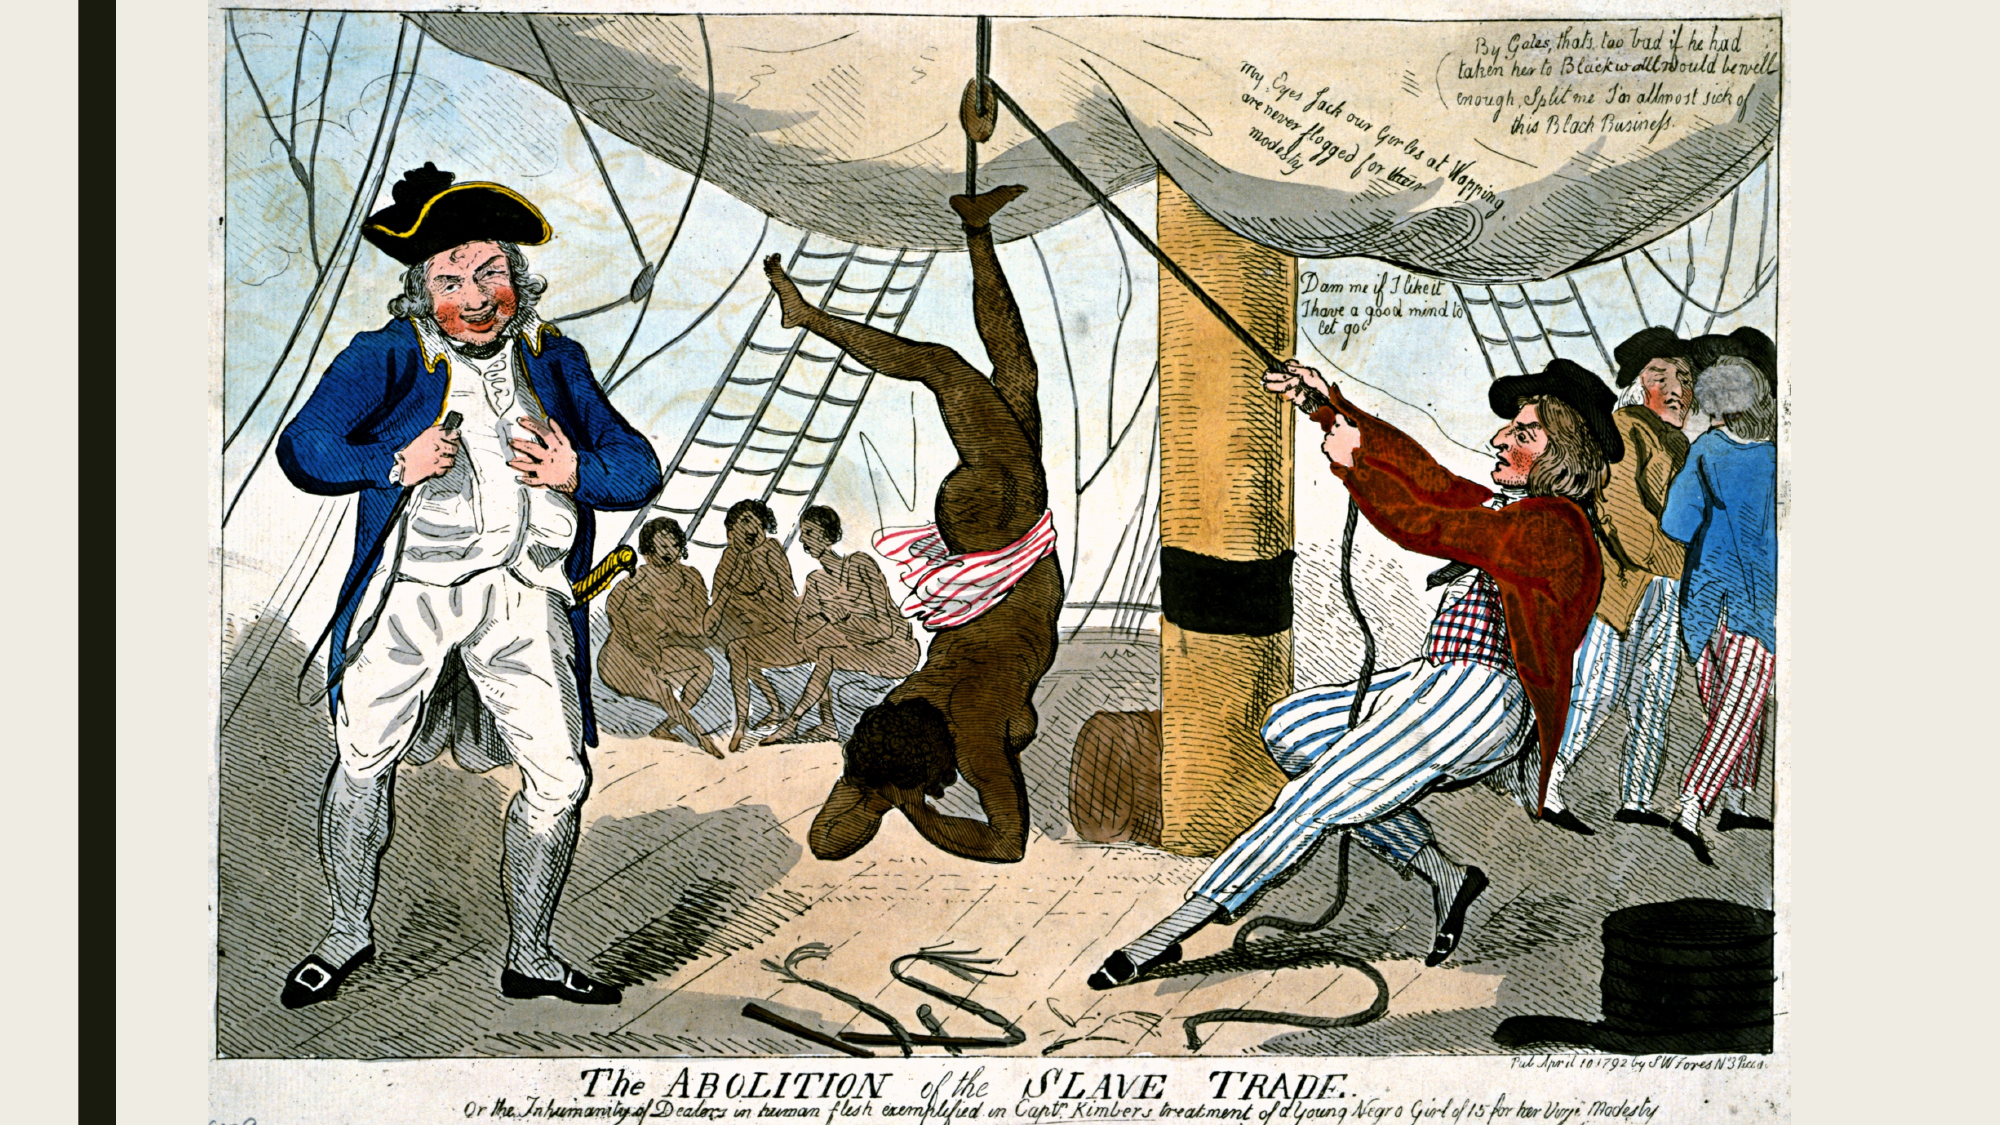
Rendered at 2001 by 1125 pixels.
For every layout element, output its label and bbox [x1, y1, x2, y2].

picture [208, 0, 1791, 1125]
